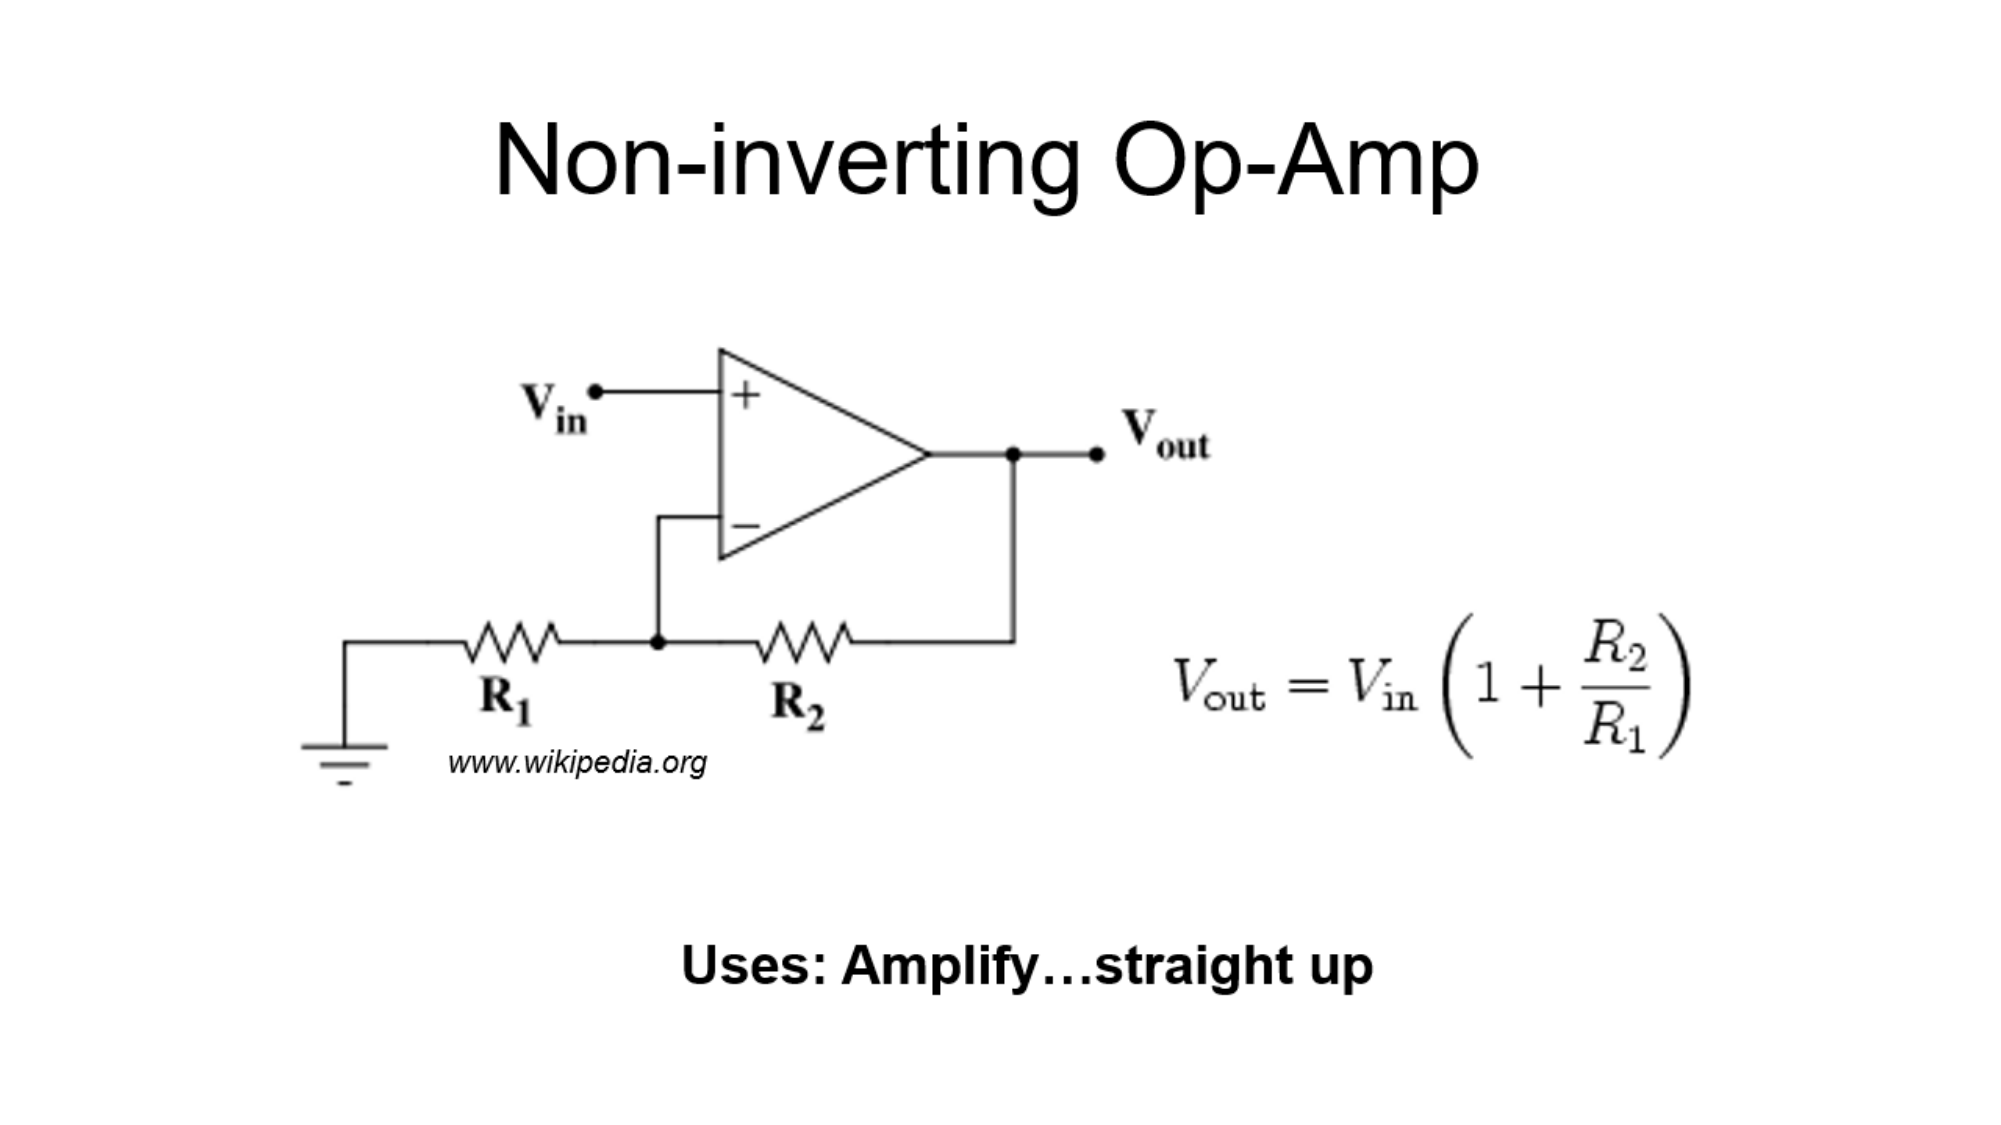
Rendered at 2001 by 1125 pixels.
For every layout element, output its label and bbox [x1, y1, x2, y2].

picture [290, 110, 1710, 1015]
